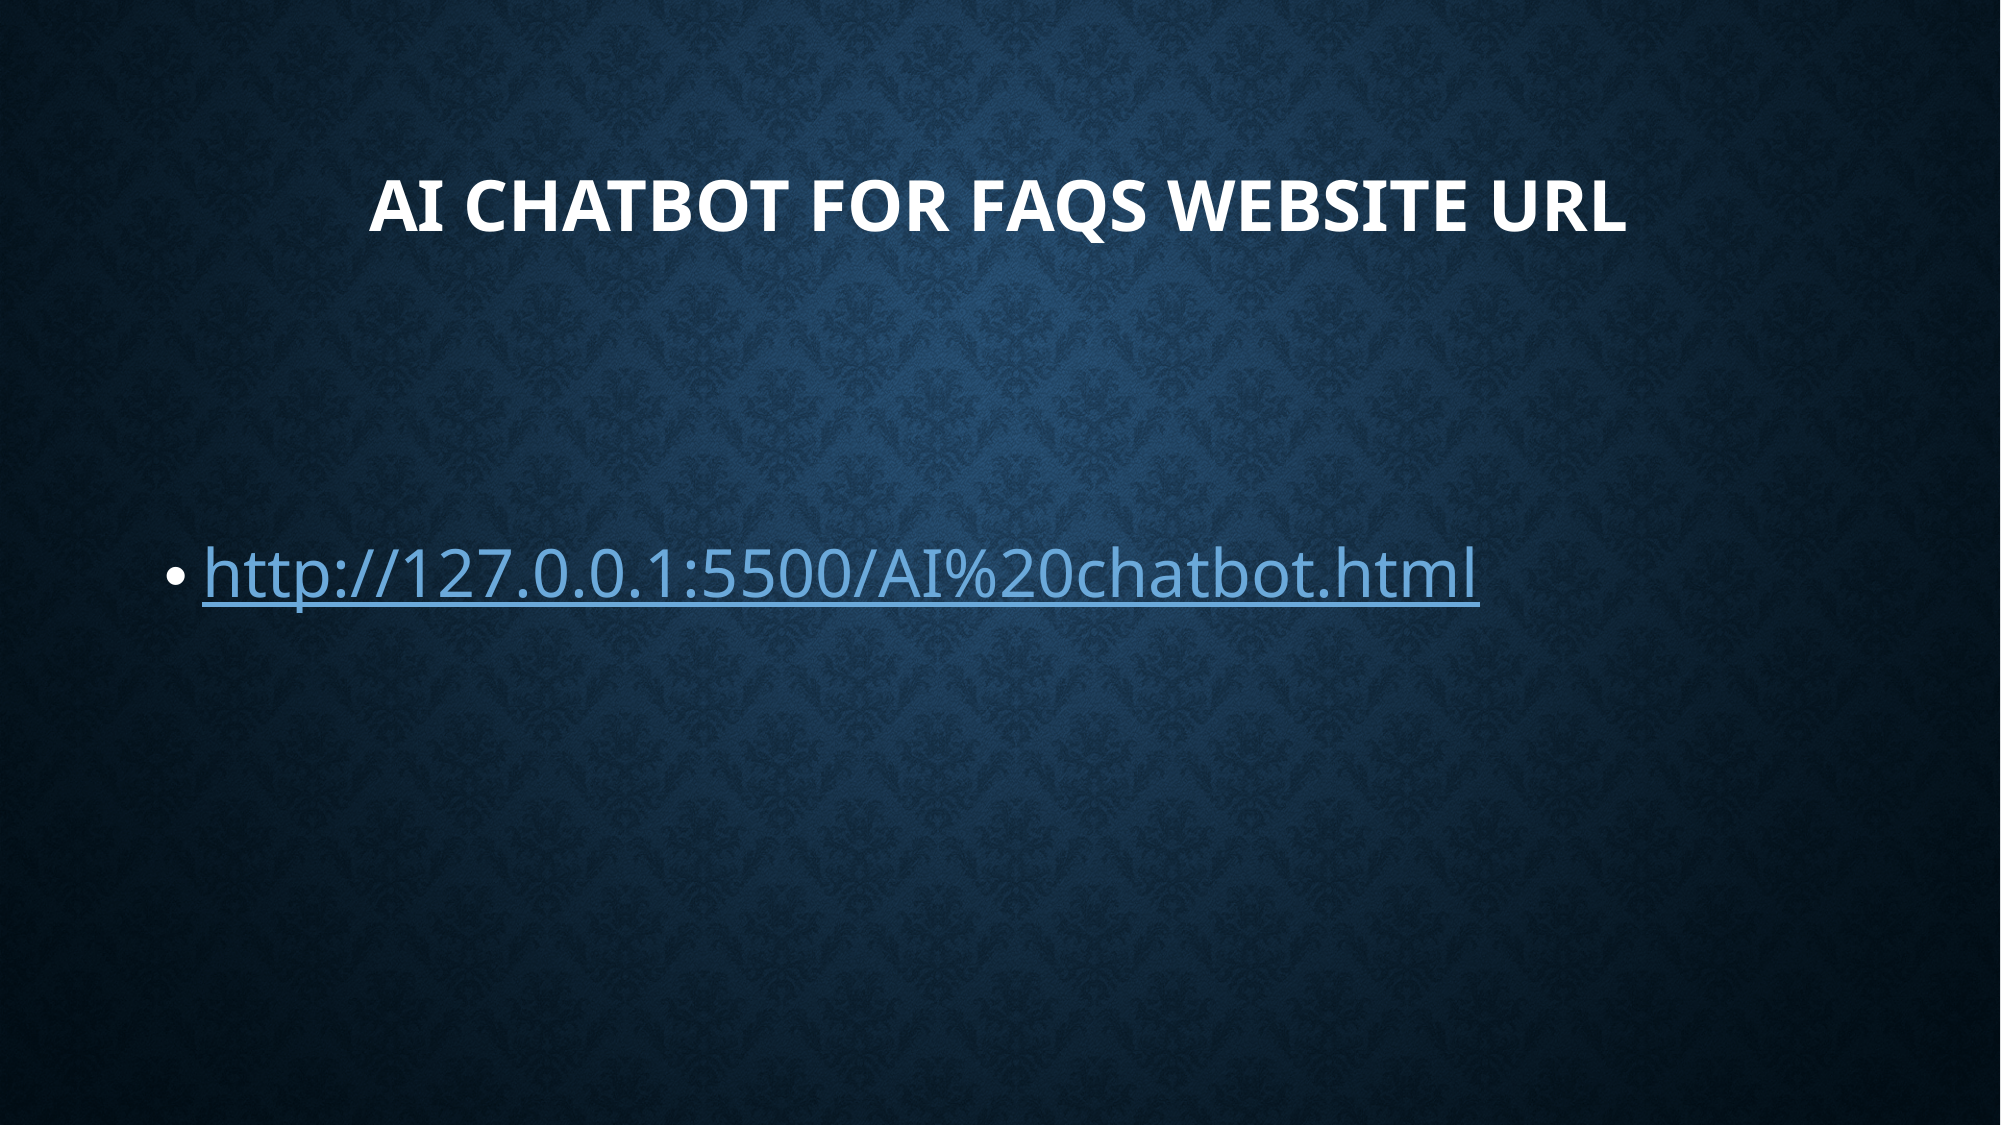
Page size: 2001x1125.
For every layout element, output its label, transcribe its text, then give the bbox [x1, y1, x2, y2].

list http://127.0.0.1:5500/AI%20chatbot.html [149, 504, 1849, 950]
title AI CHATBOT FOR FAQS WEBSITE URL [149, 99, 1849, 318]
